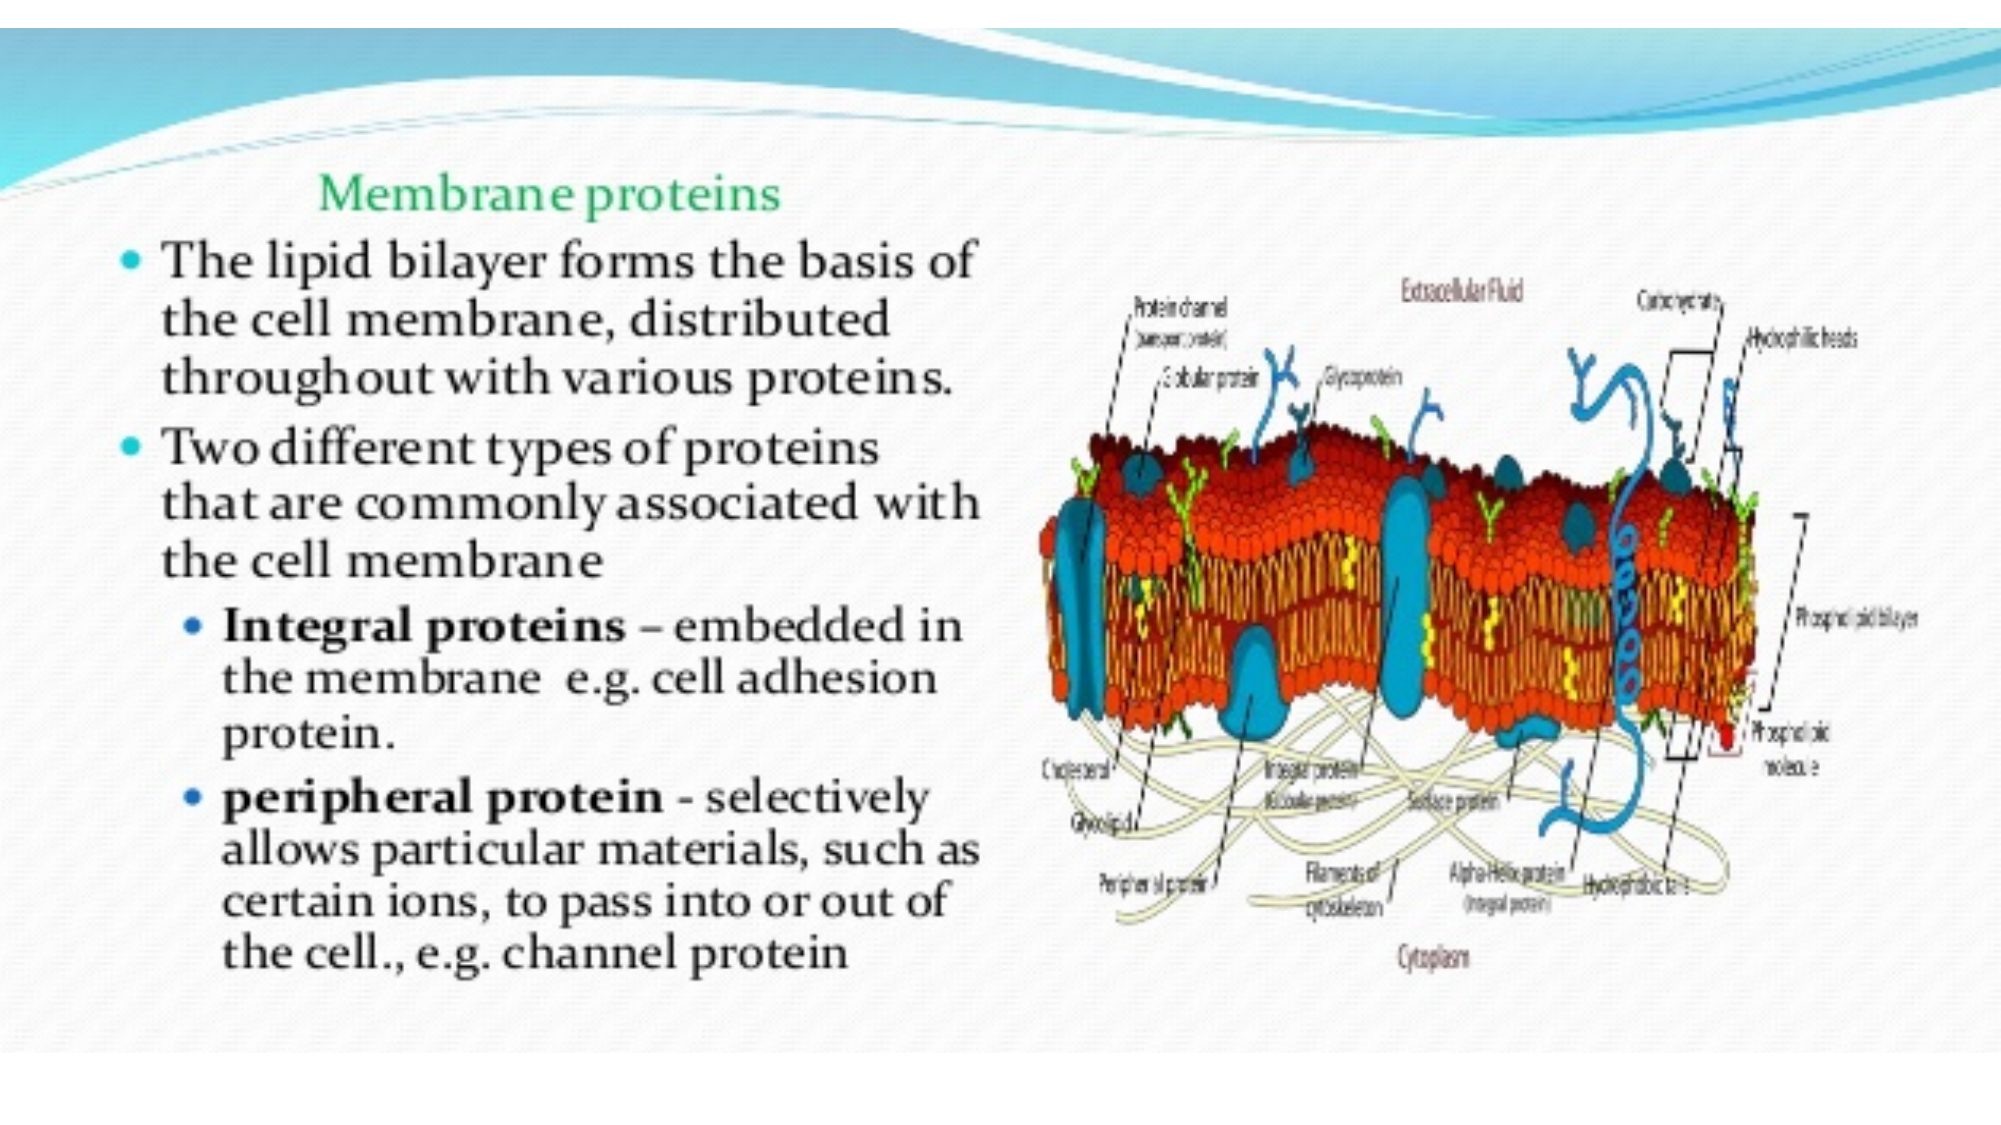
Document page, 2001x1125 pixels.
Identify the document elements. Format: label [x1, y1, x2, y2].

list [0, 28, 2000, 1053]
